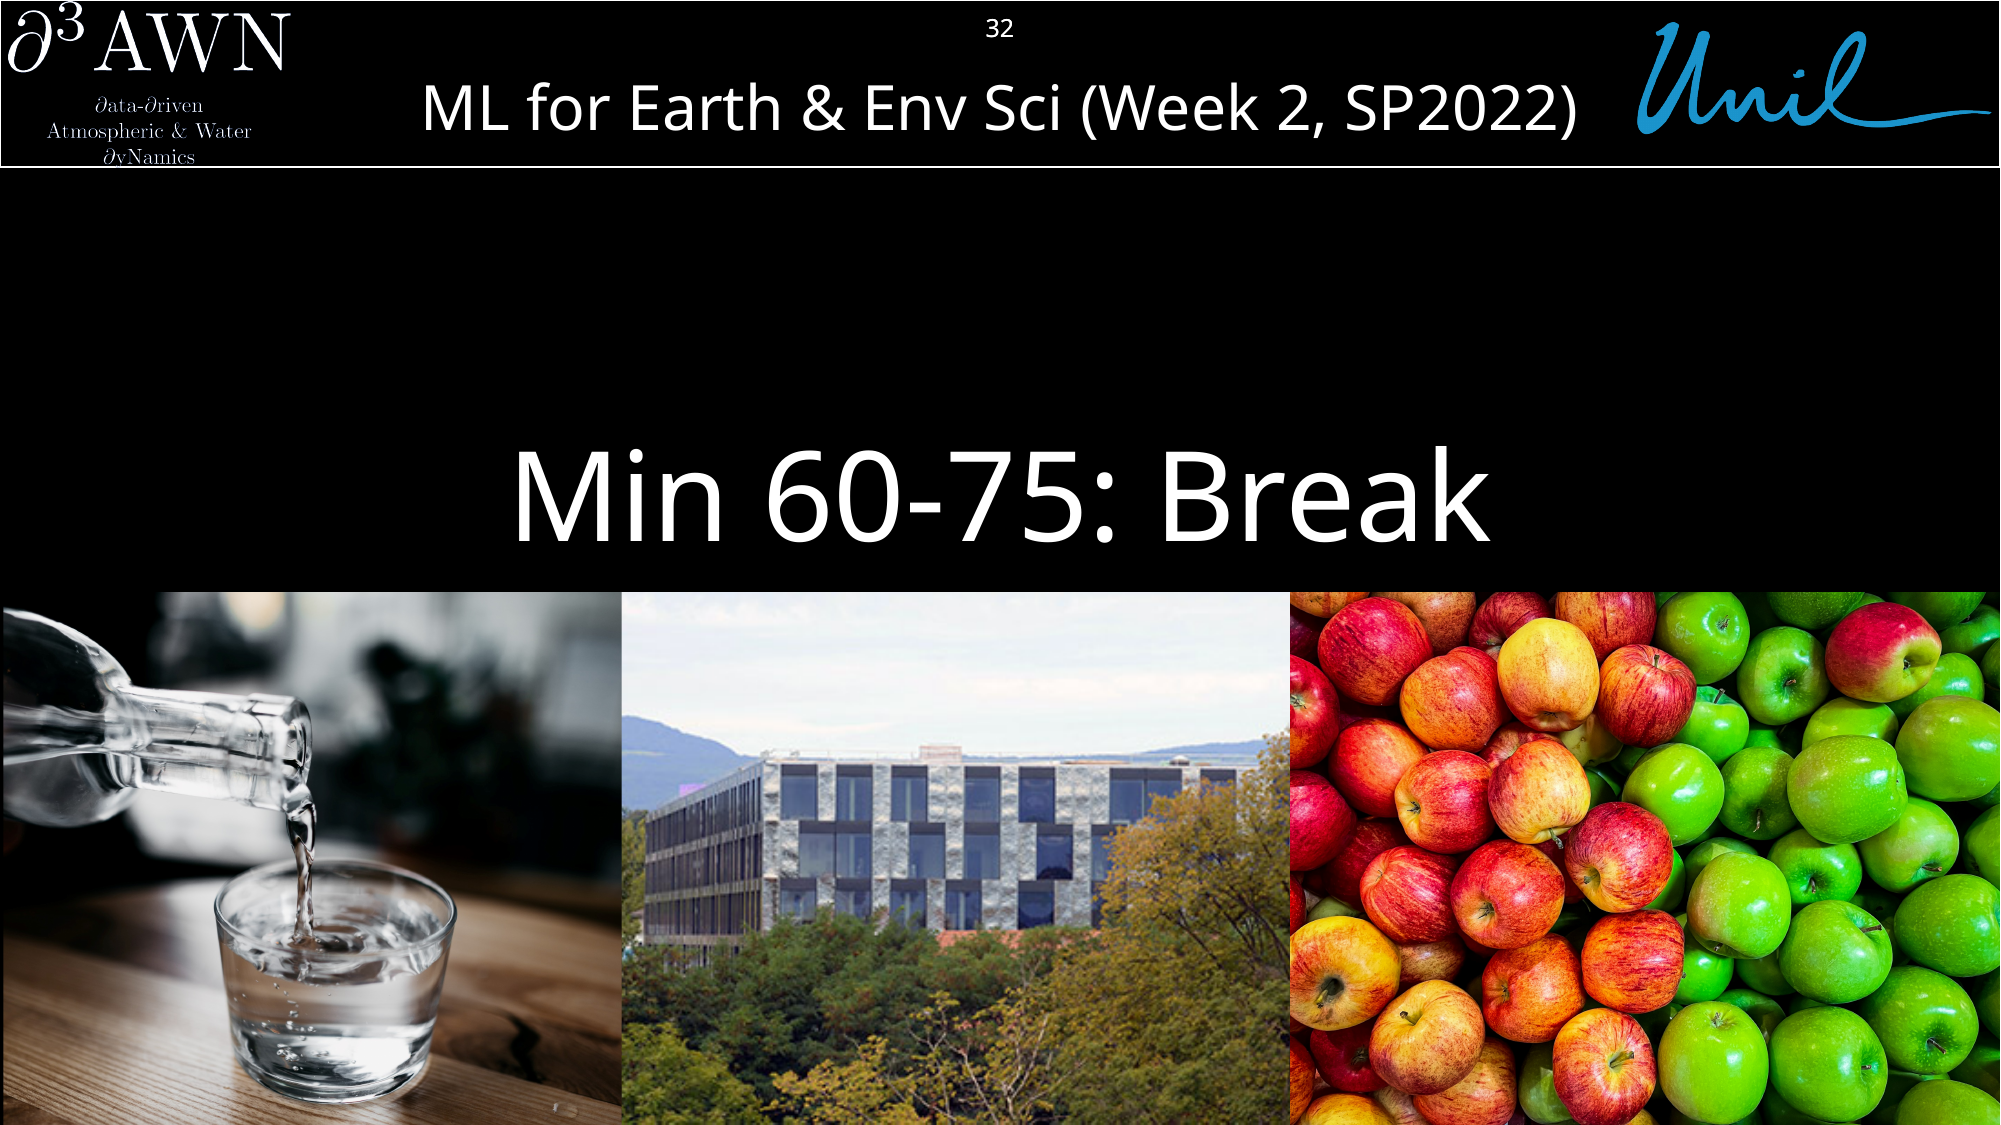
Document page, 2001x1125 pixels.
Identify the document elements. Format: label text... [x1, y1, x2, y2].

picture [0, 0, 298, 168]
picture [1609, 22, 2000, 145]
picture [3, 592, 2000, 1125]
slide_number 32 [774, 0, 1225, 60]
title Min 60-75: Break [150, 184, 1850, 576]
